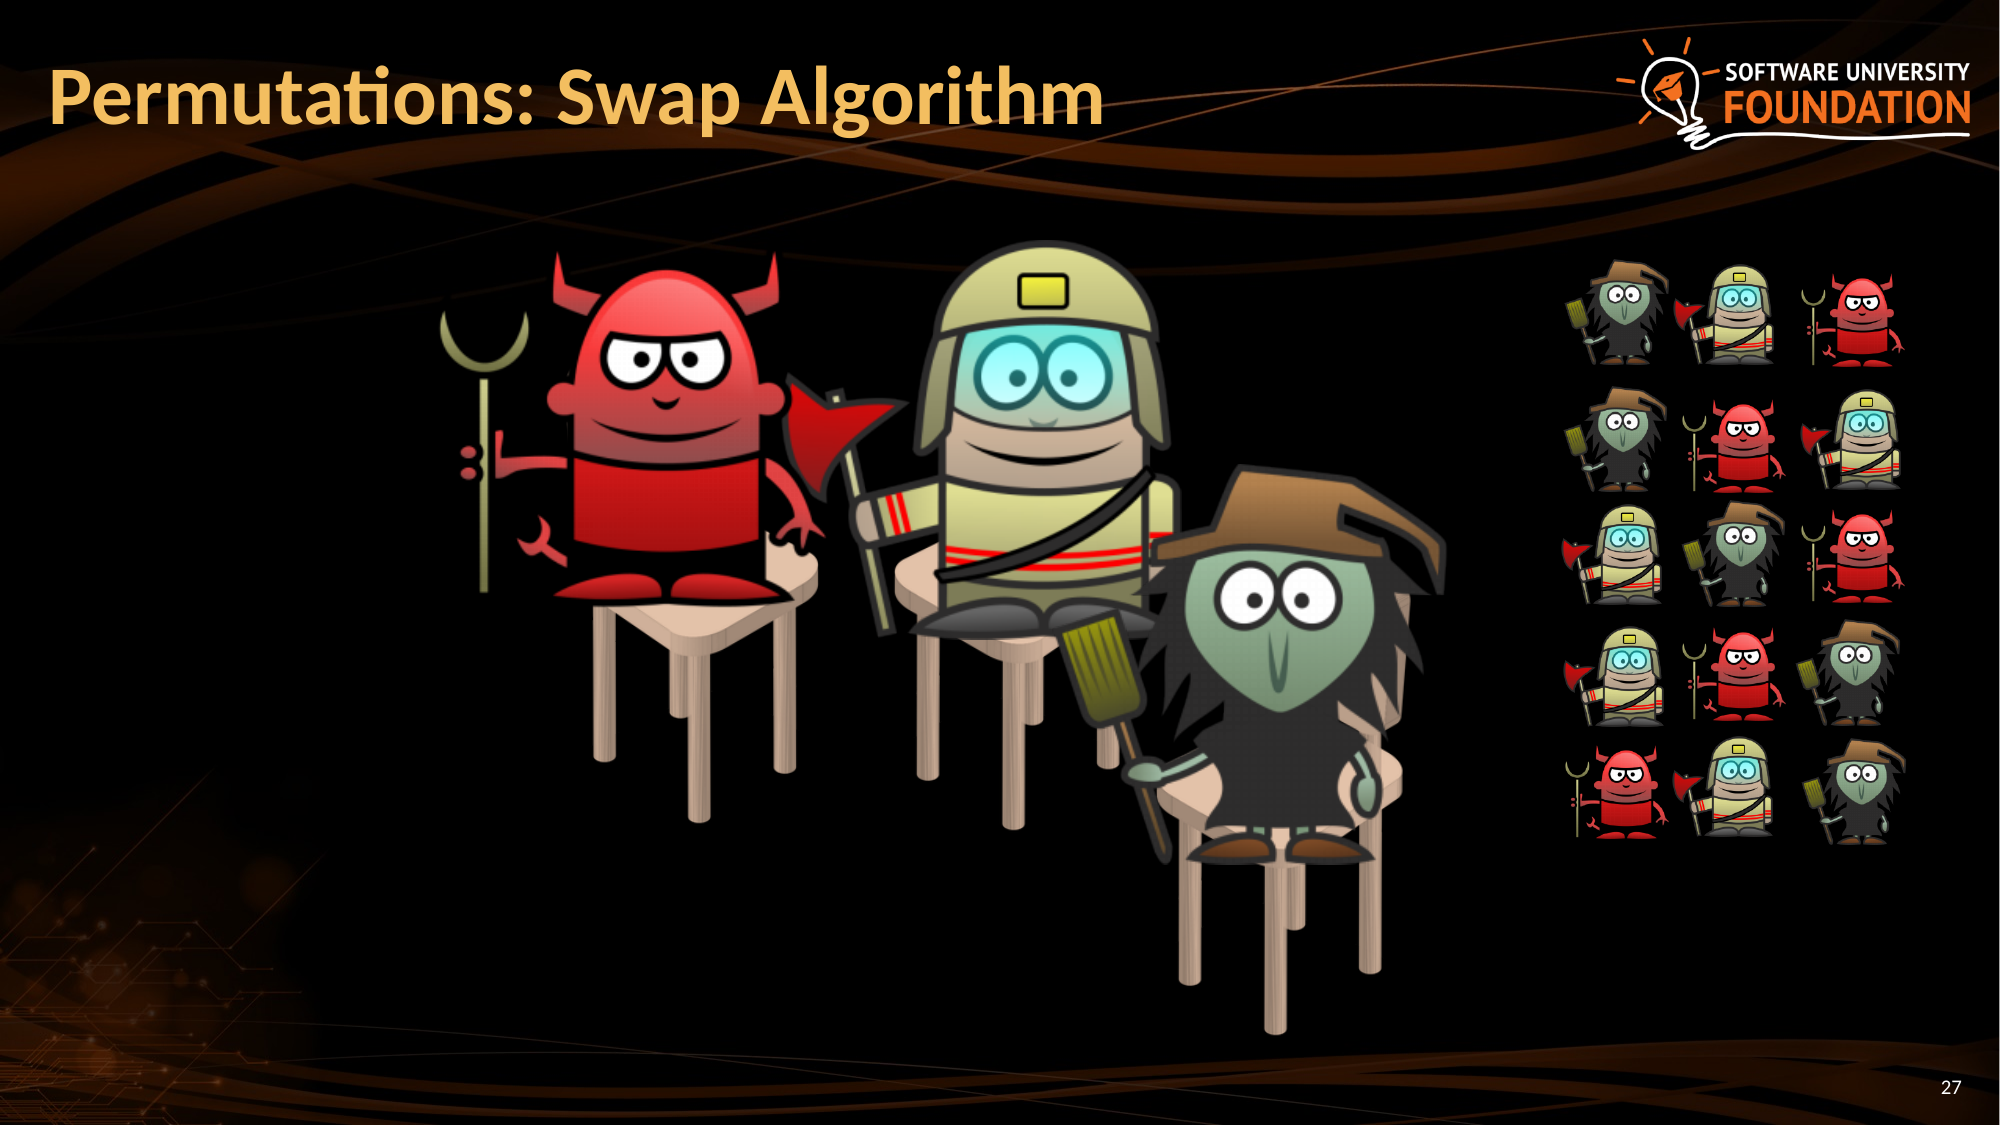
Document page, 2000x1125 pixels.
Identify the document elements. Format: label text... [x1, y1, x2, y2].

picture [0, 0, 2000, 1125]
slide_number 27 [1897, 1070, 1968, 1103]
title Permutations: Swap Algorithm [30, 6, 1602, 189]
